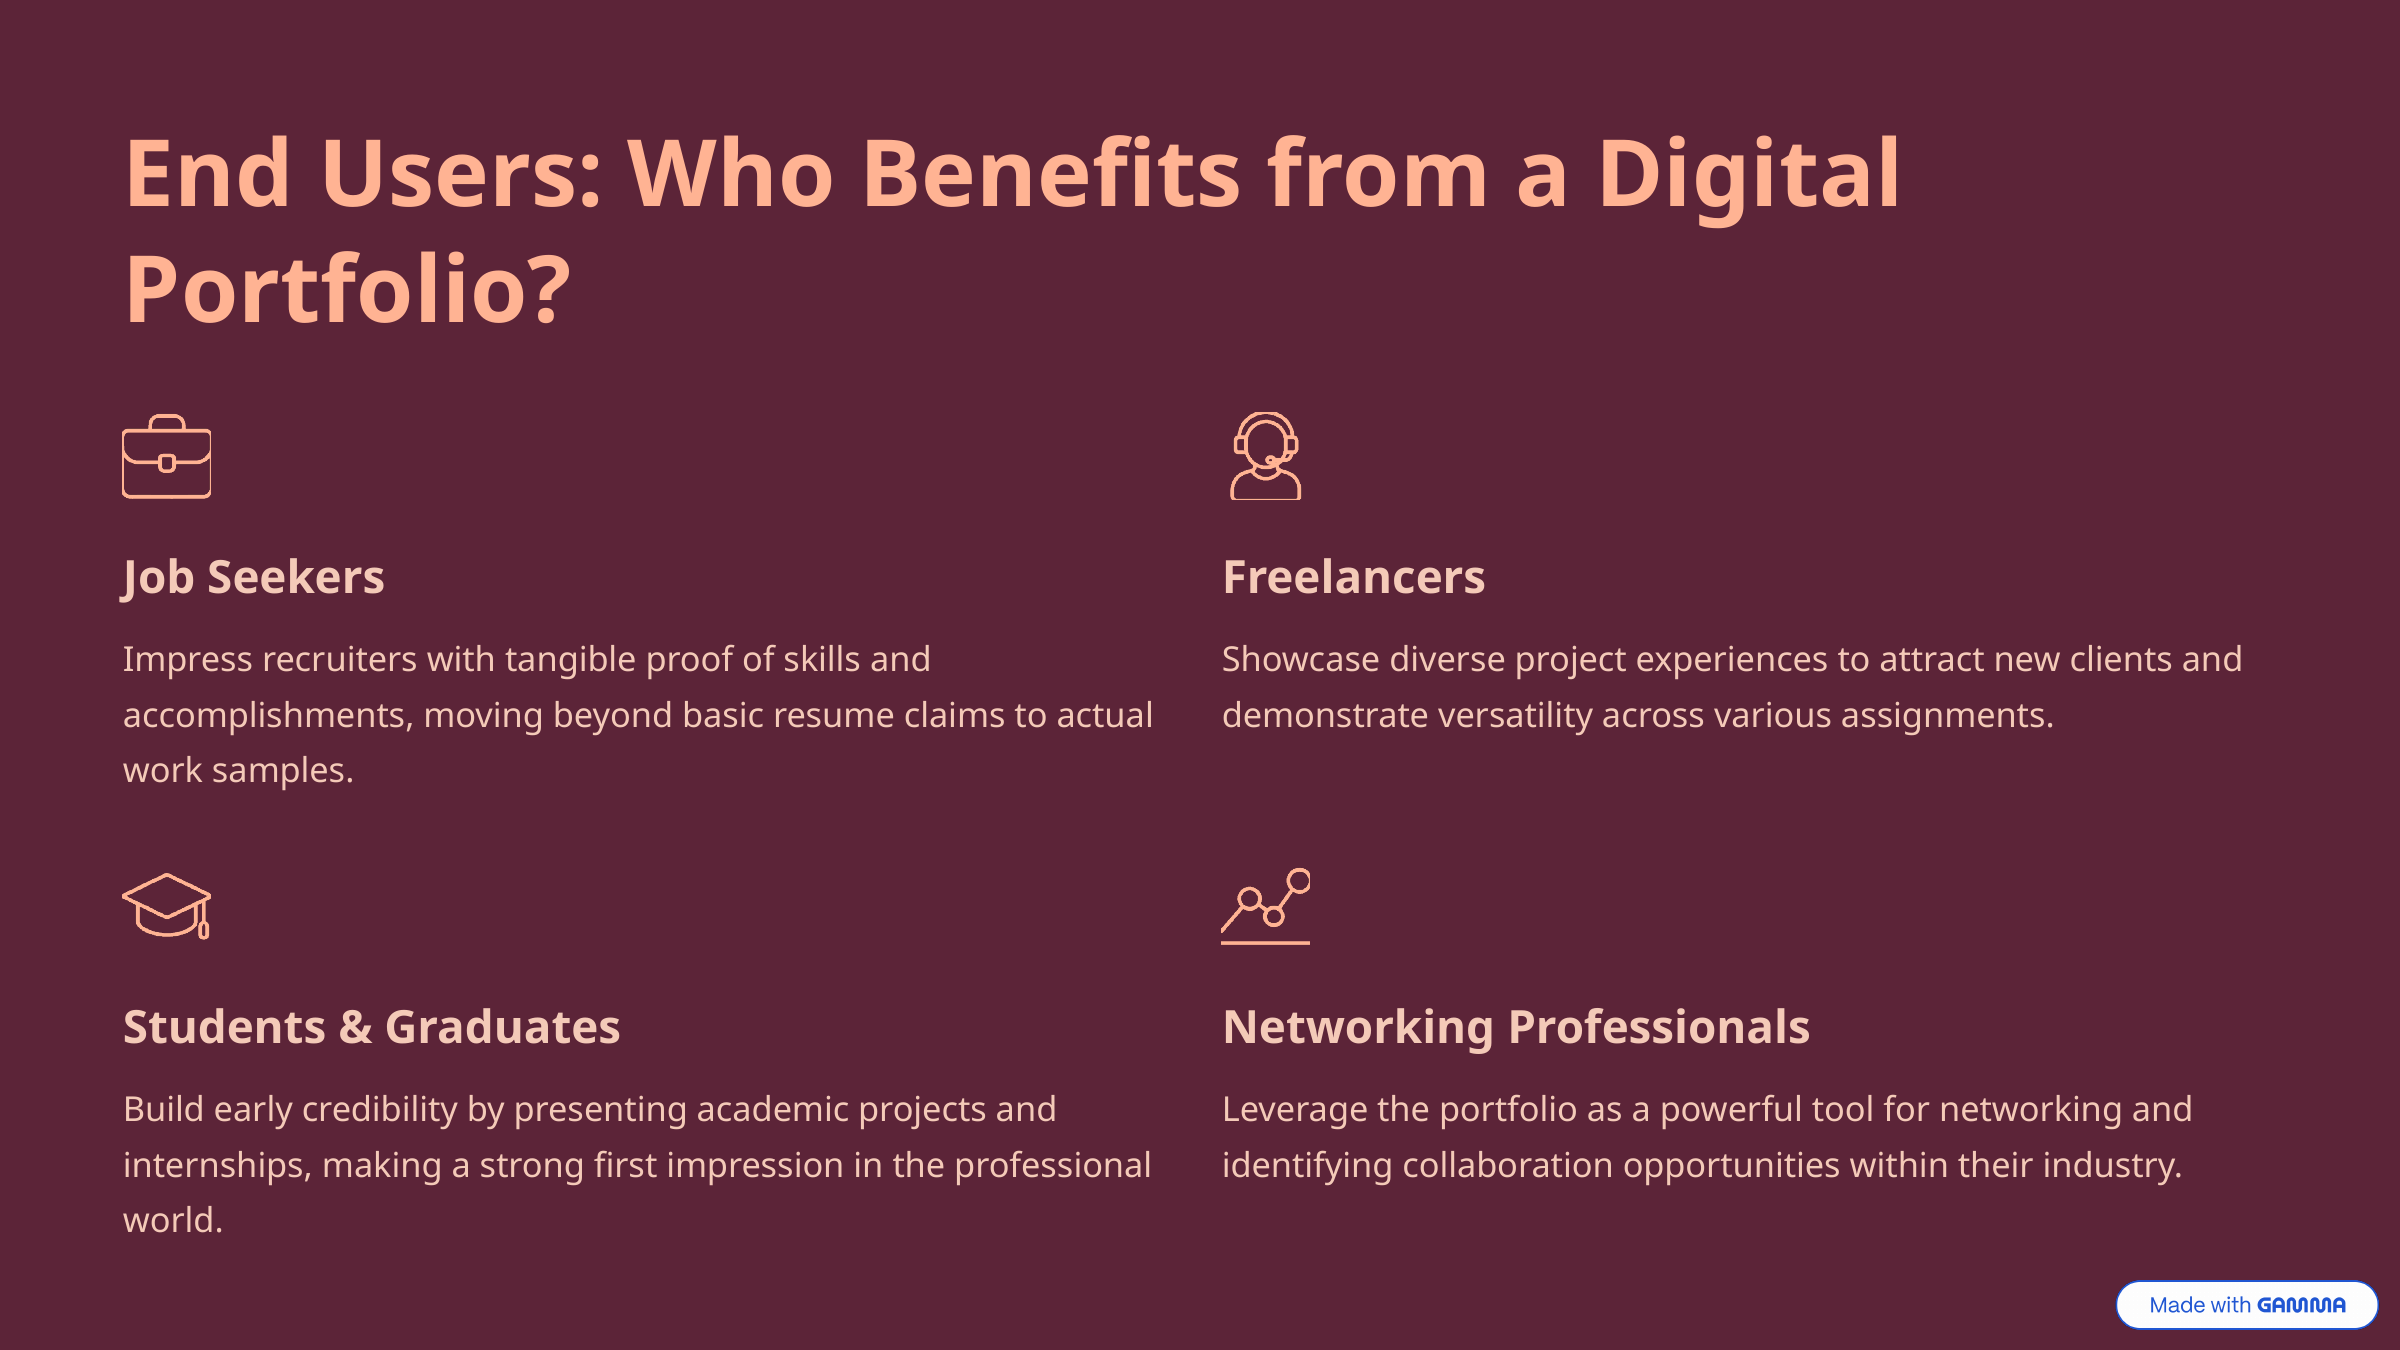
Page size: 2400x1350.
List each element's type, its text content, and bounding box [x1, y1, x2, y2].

text_box Students & Graduates [122, 993, 620, 1053]
picture [1221, 412, 1310, 501]
text_box Job Seekers [122, 543, 592, 603]
text_box Impress recruiters with tangible proof of skills and accomplishments, moving beyond basic resume claims to actual work samples. [122, 623, 1178, 792]
text_box Showcase diverse project experiences to attract new clients and demonstrate versatility across various assignments. [1221, 623, 2277, 792]
picture [122, 412, 211, 501]
text_box End Users: Who Benefits from a Digital Portfolio? [122, 107, 2277, 342]
text_box Networking Professionals [1221, 993, 1799, 1053]
picture [122, 862, 211, 951]
text_box Freelancers [1221, 543, 1691, 603]
text_box Build early credibility by presenting academic projects and internships, making a strong first impression in the professional world. [122, 1073, 1178, 1242]
text_box Leverage the portfolio as a powerful tool for networking and identifying collaboration opportunities within their industry. [1221, 1073, 2277, 1242]
picture [2106, 1271, 2389, 1339]
picture [1221, 862, 1310, 951]
